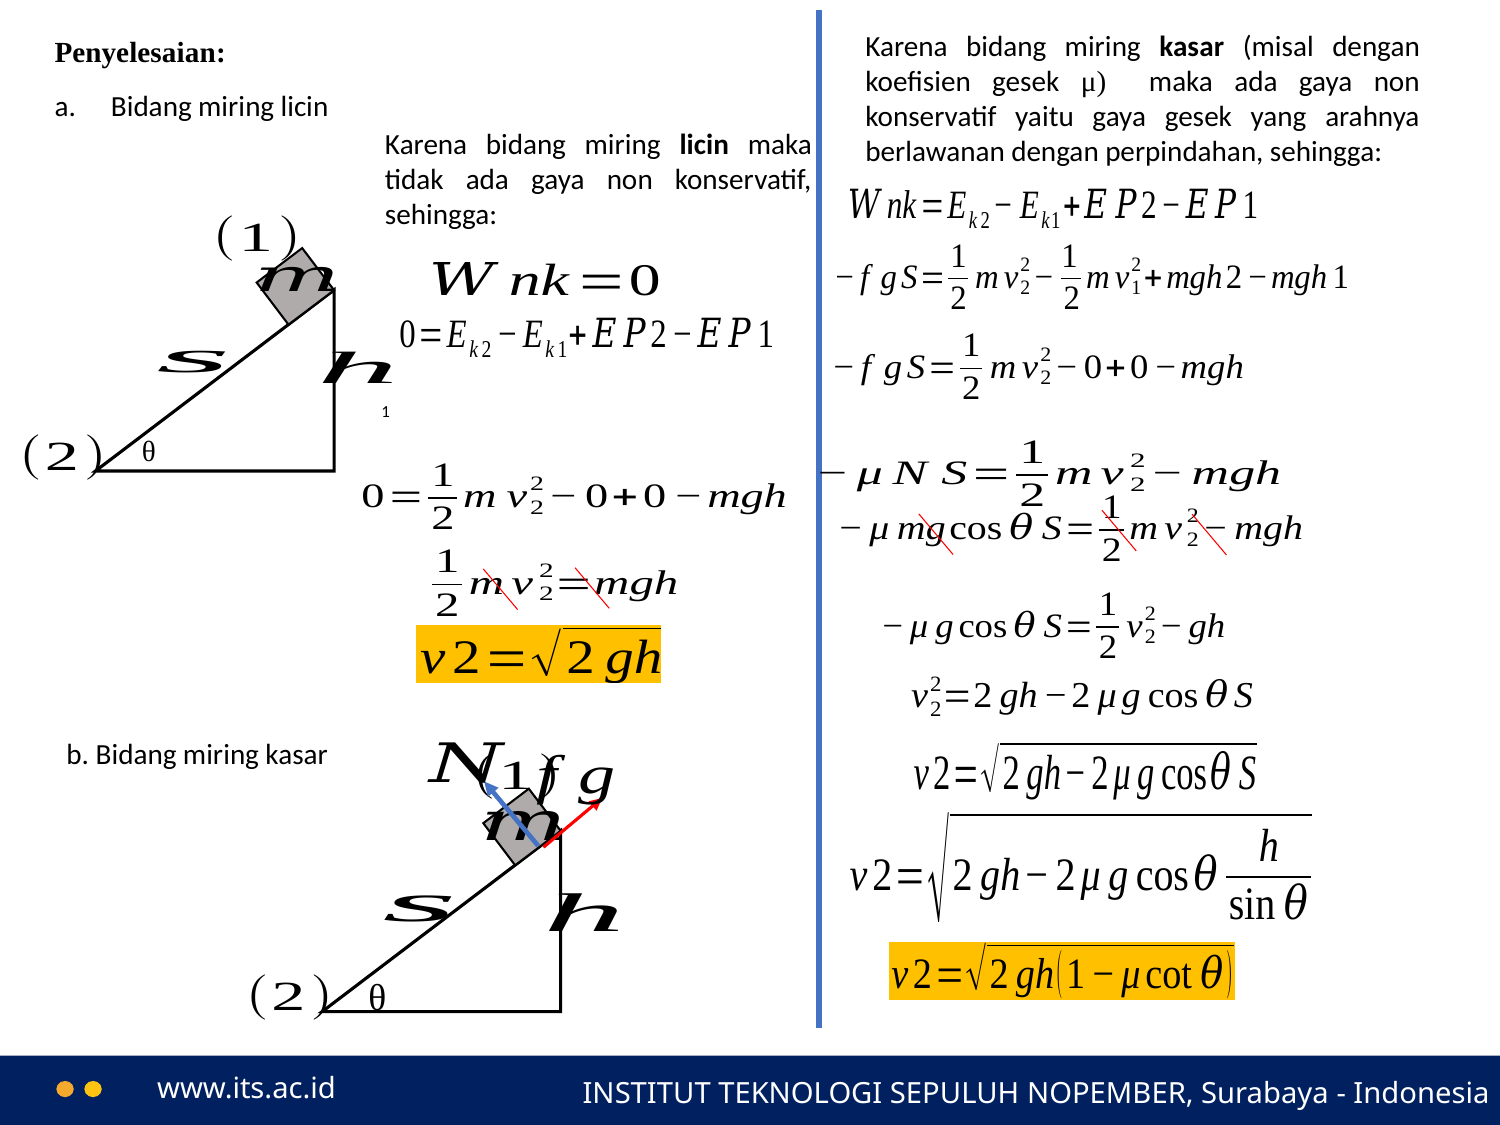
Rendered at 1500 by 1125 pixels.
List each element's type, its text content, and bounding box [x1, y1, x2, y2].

text_box b. Bidang miring kasar [51, 728, 422, 778]
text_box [483, 568, 518, 610]
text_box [1192, 514, 1227, 555]
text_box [575, 567, 610, 609]
text_box Karena bidang miring kasar (misal dengan koefisien gesek μ) maka ada gaya non konservatif yaitu gaya gesek yang arahnya berlawanan dengan perpindahan, sehingga: [850, 19, 1435, 175]
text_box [918, 513, 954, 555]
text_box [19, 212, 404, 482]
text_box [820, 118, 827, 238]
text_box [245, 734, 631, 1027]
text_box Penyelesaian: [39, 8, 254, 76]
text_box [0, 1055, 1500, 1125]
text_box Karena bidang miring licin maka tidak ada gaya non konservatif, sehingga: [370, 118, 819, 238]
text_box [1101, 510, 1137, 551]
text_box Bidang miring licin [39, 80, 366, 131]
